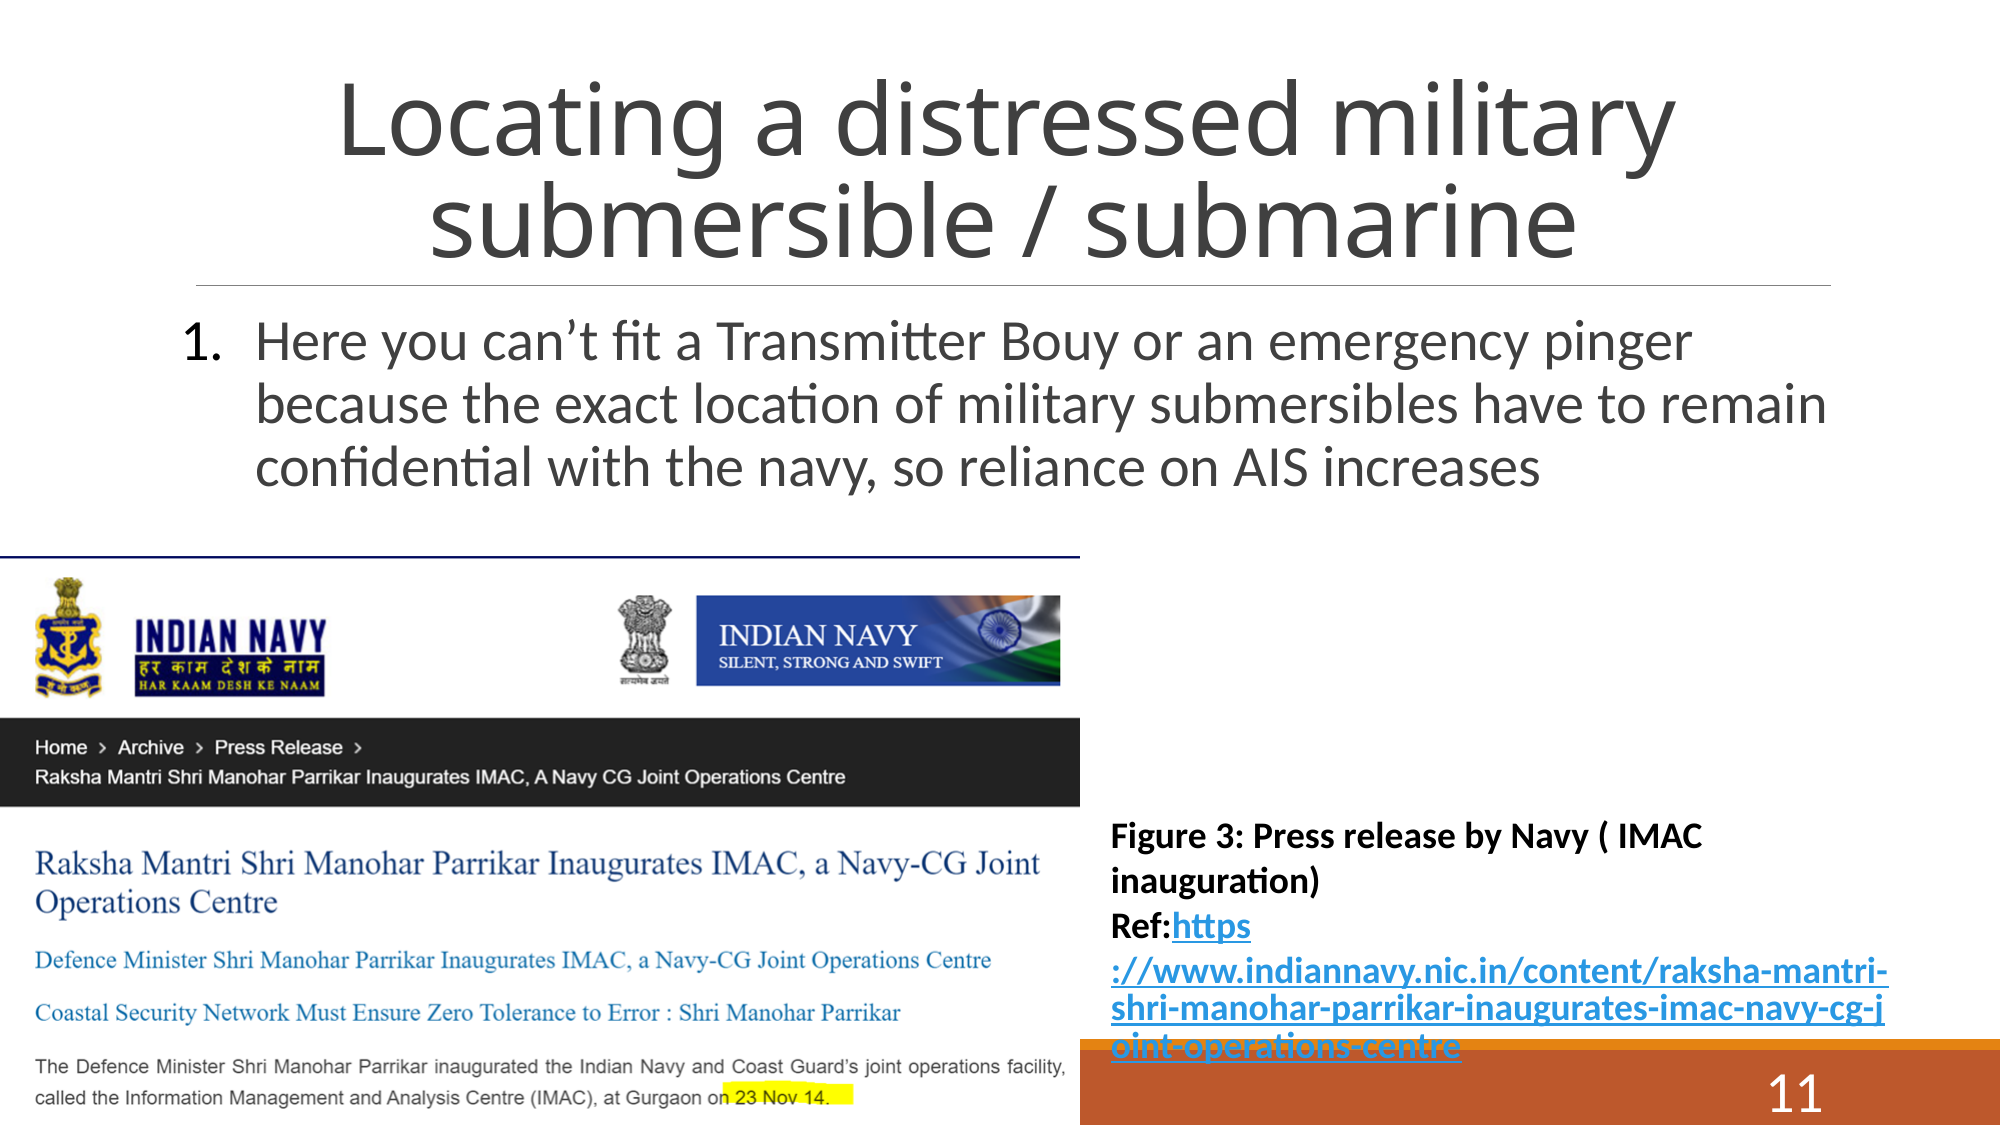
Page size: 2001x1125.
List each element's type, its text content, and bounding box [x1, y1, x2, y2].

picture [0, 556, 1080, 1125]
title Locating a distressed military submersible / submarine [180, 47, 1830, 285]
list Here you can’t fit a Transmitter Bouy or an emergency pinger because the exact location of military submersibles have to remain confidential with the navy, so reliance on AIS increases [180, 302, 1830, 963]
text_box Figure 3: Press release by Navy ( IMAC inauguration) Ref:https://www.indiannavy.nic.in/content/raksha-mantri-shri-manohar-parrikar-inaugurates-imac-navy-cg-joint-operations-centre [1096, 803, 1904, 1044]
slide_number 11 [1624, 1059, 1840, 1120]
